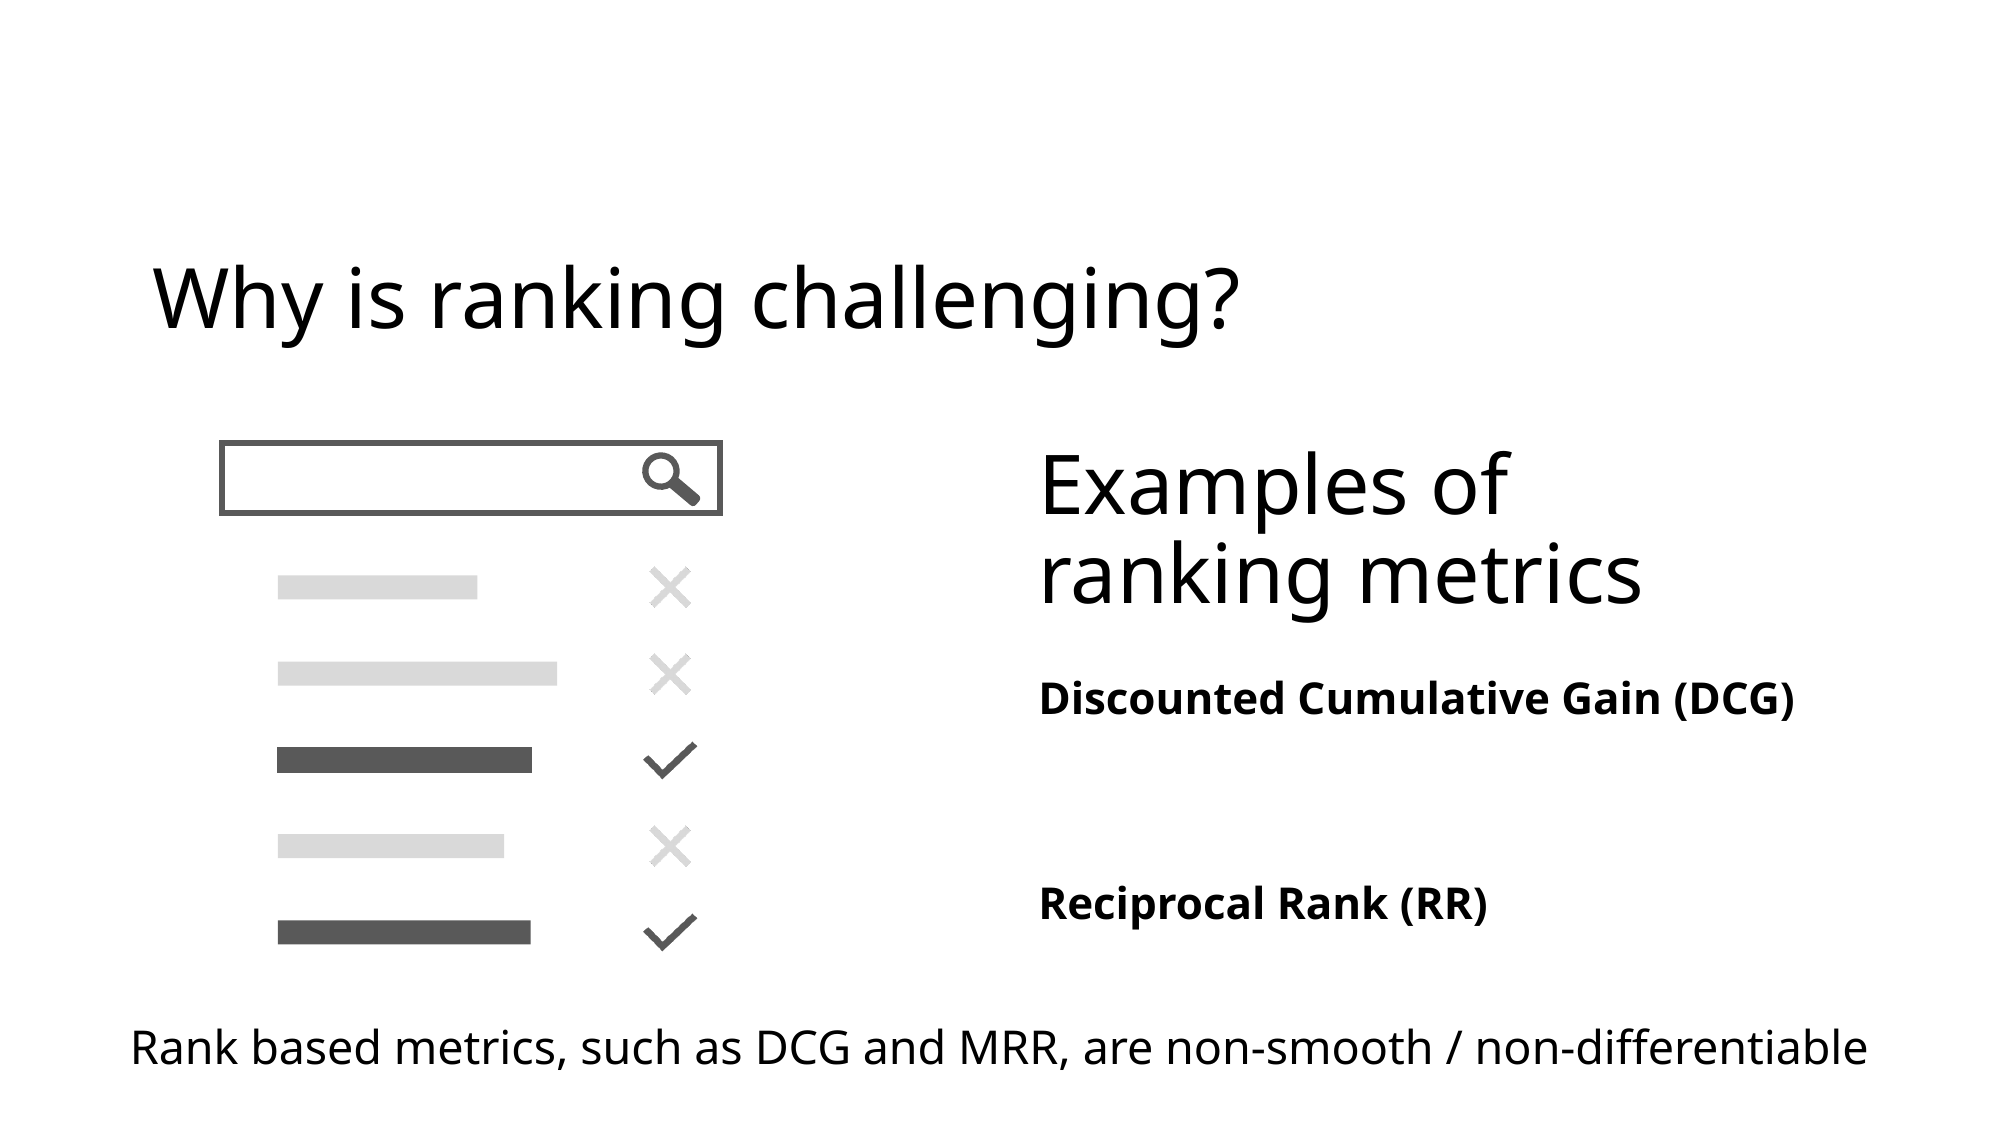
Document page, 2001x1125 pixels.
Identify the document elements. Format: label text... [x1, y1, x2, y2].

text_box Rank based metrics, such as DCG and MRR, are non-smooth / non-differentiable [64, 999, 1936, 1122]
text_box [222, 442, 720, 960]
title Why is ranking challenging? [137, 195, 1684, 354]
